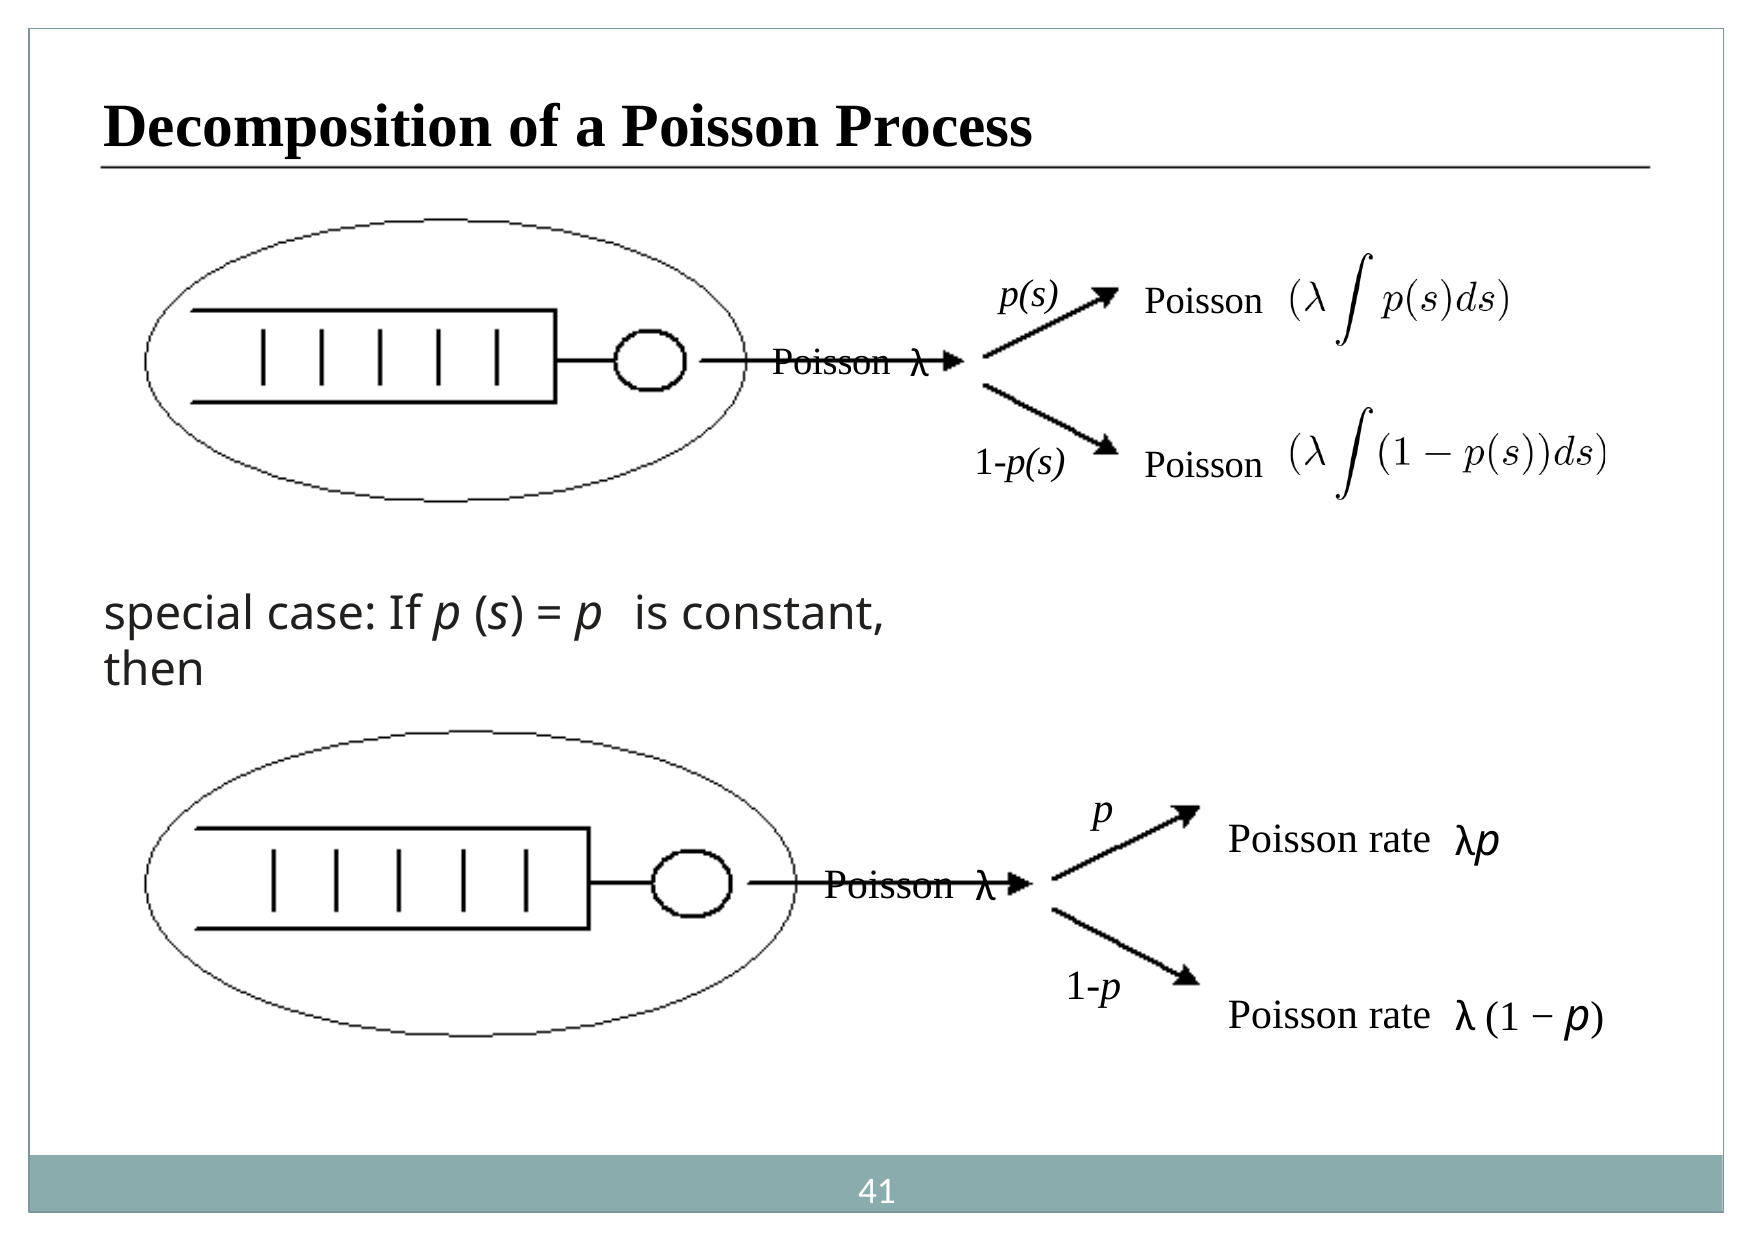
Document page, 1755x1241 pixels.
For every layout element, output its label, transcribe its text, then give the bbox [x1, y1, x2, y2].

text_box Poisson λ [769, 304, 932, 389]
text_box Poisson rate λ (1 − p) [1225, 952, 1629, 1044]
title Decomposition of a Poisson Process [101, 84, 1653, 293]
text_box Poisson [1142, 438, 1267, 486]
text_box 1-p [1063, 957, 1123, 1008]
text_box Poisson rate λp [1225, 776, 1510, 869]
text_box Poisson λ [821, 822, 997, 914]
text_box [1290, 407, 1606, 500]
text_box [72, 54, 1682, 1113]
text_box 1-p(s) [972, 436, 1069, 483]
text_box special case: If p (s) = p is constant, then [101, 580, 996, 696]
text_box Poisson [1142, 274, 1267, 322]
text_box p [1090, 780, 1116, 831]
text_box p(s) [997, 267, 1062, 314]
slide_number 41 [853, 1165, 901, 1241]
text_box [1290, 253, 1508, 347]
